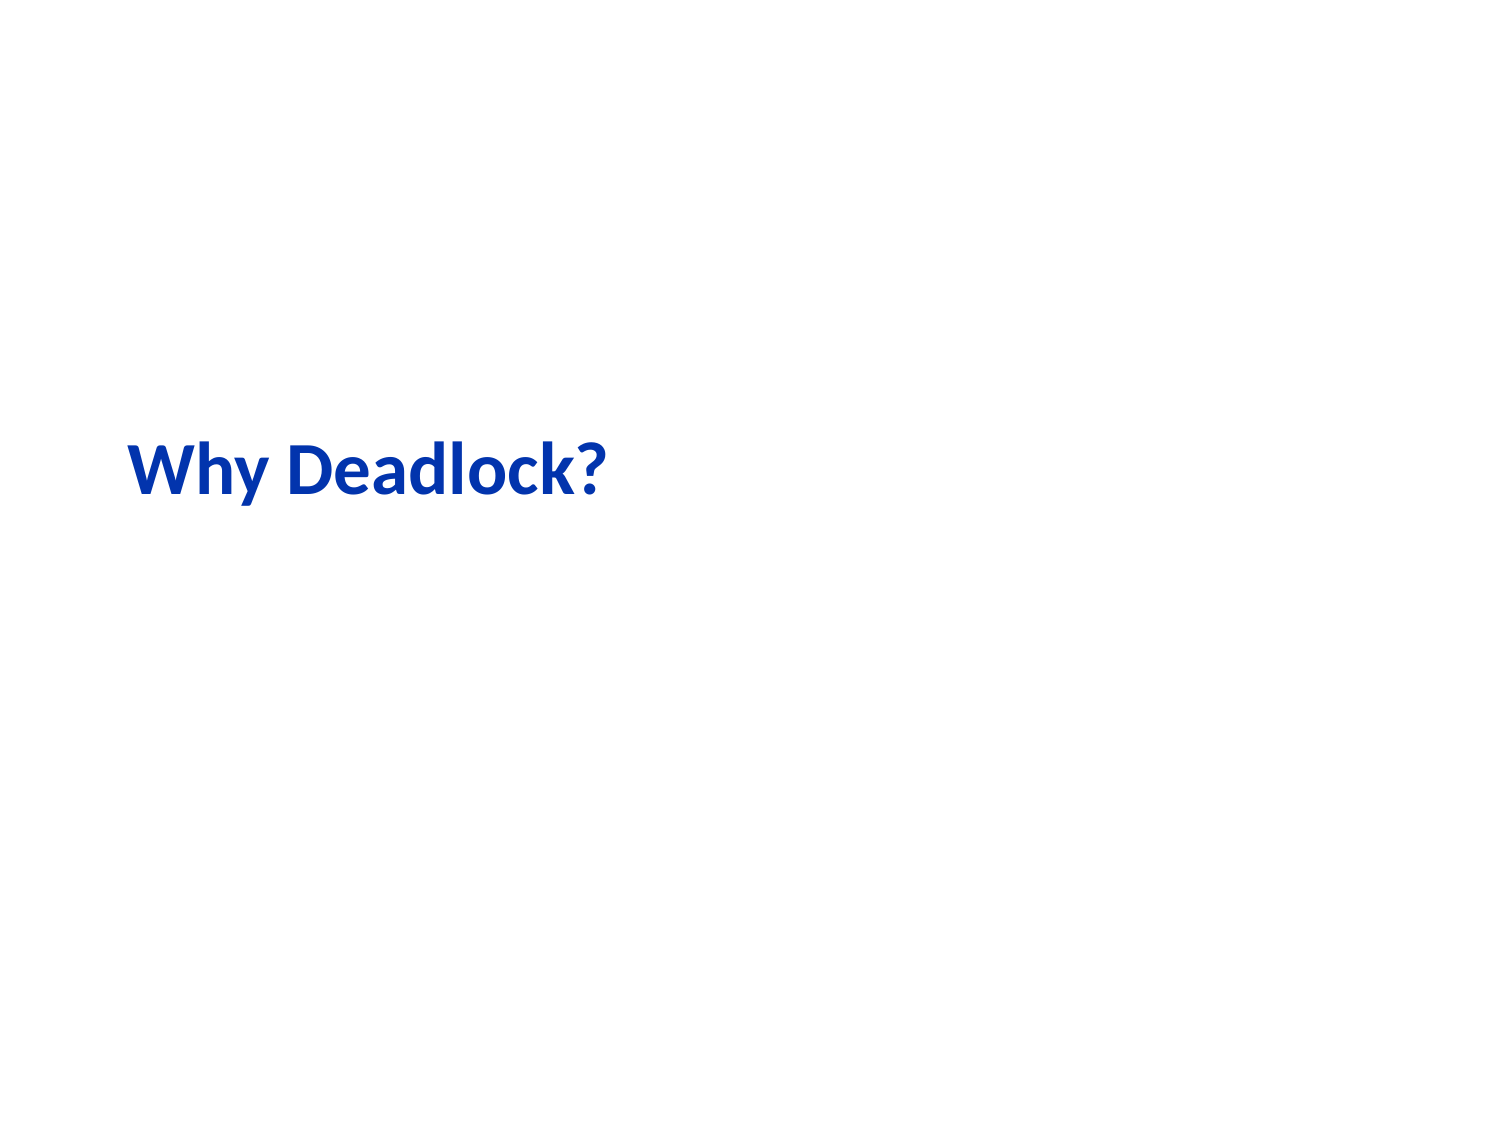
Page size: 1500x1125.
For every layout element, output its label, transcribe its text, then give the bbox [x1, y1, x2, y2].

title Why Deadlock? [112, 349, 1388, 591]
